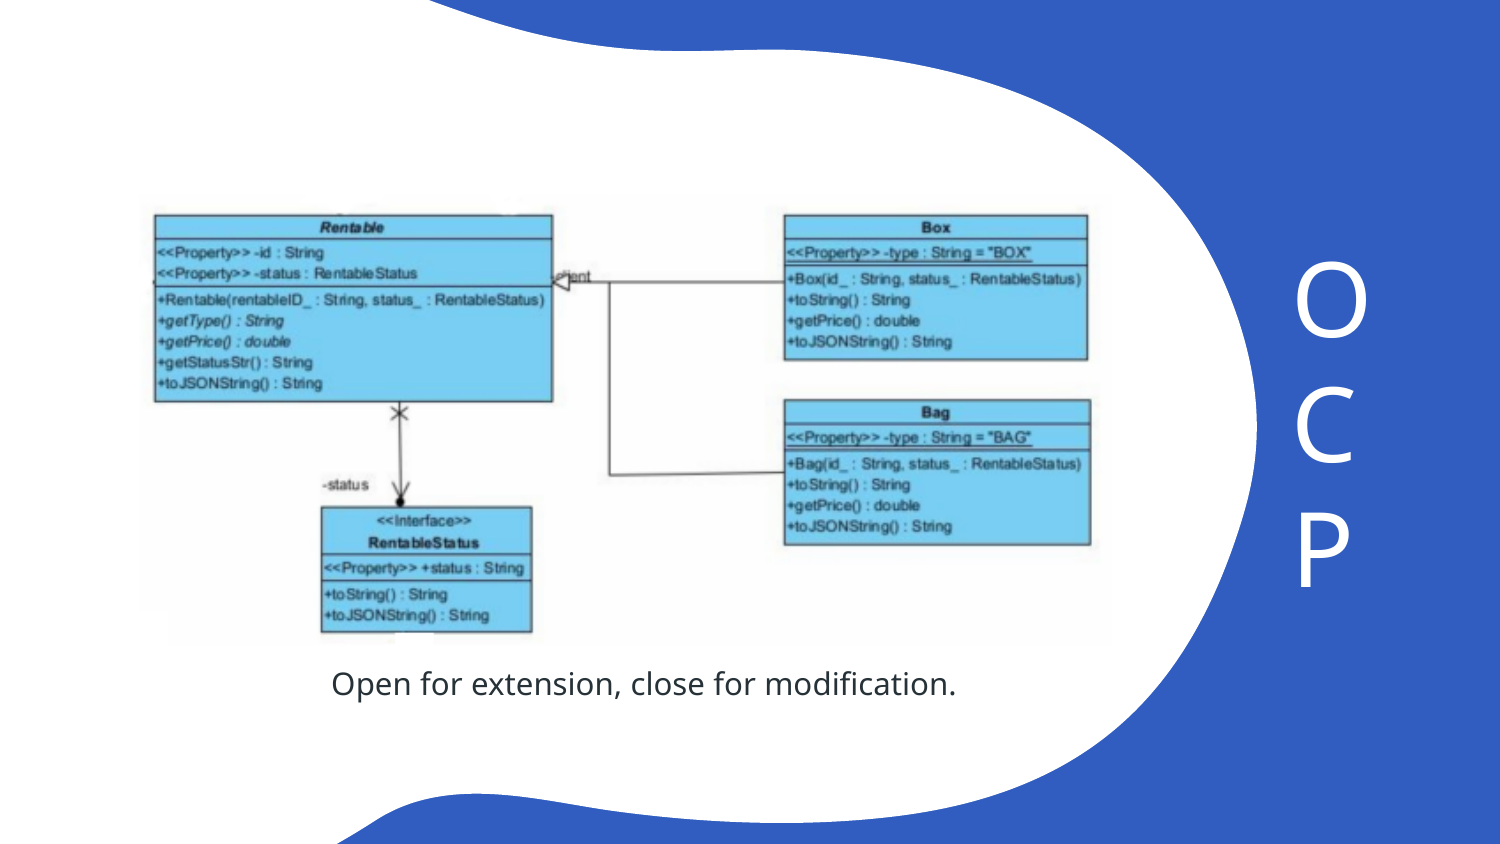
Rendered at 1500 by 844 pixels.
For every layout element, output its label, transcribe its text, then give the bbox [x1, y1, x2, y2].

picture [139, 194, 1116, 650]
subtitle Open for extension, close for modification. [316, 648, 1134, 768]
text_box OCP [1276, 218, 1425, 624]
